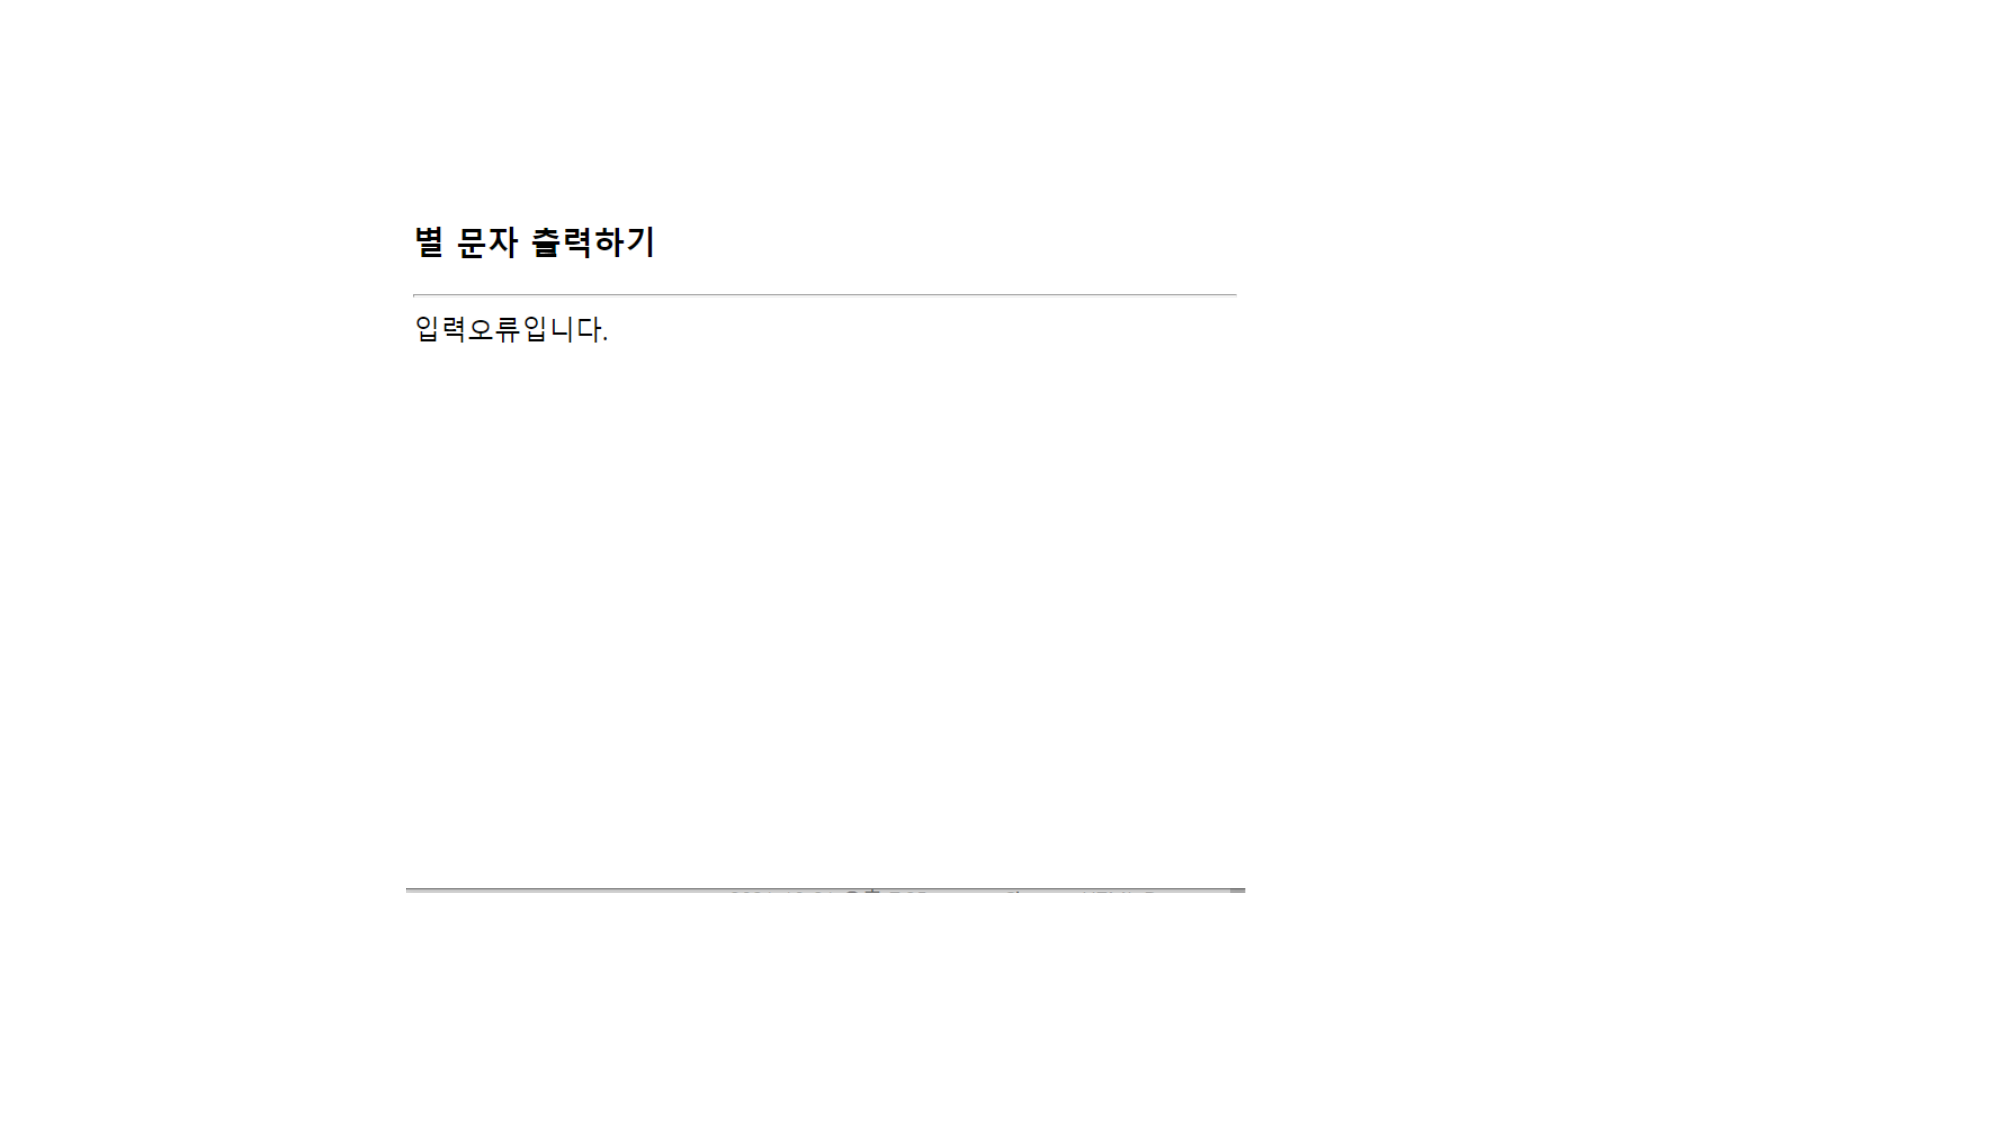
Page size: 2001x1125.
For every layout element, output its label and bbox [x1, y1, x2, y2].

picture [406, 198, 1246, 893]
